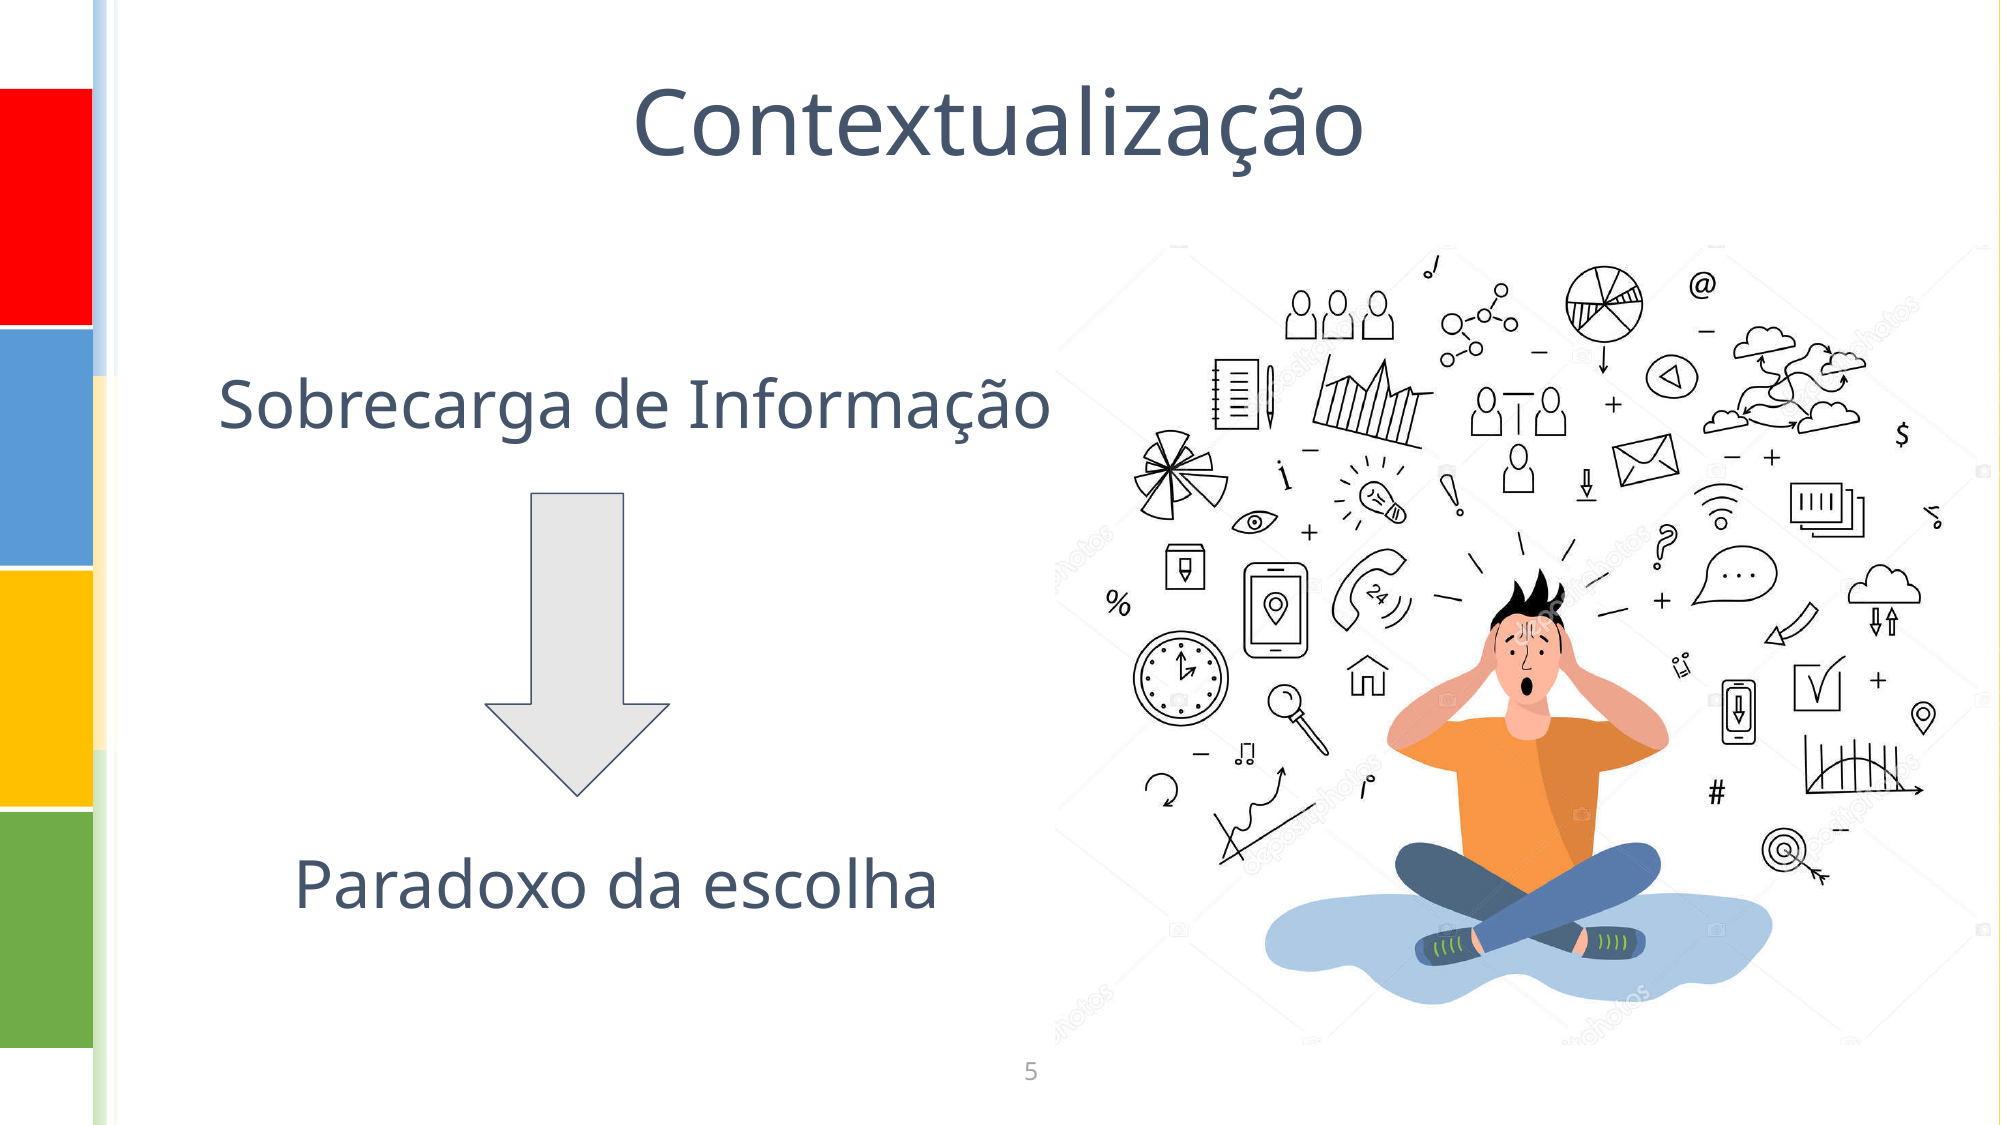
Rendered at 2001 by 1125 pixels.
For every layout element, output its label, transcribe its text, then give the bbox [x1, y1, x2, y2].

text_box Sobrecarga de Informação Paradoxo da escolha [128, 227, 1872, 1027]
picture [1054, 244, 1991, 1045]
slide_number ‹#› [762, 1042, 1300, 1103]
title Contextualização [137, 9, 1863, 228]
text_box [485, 493, 670, 797]
